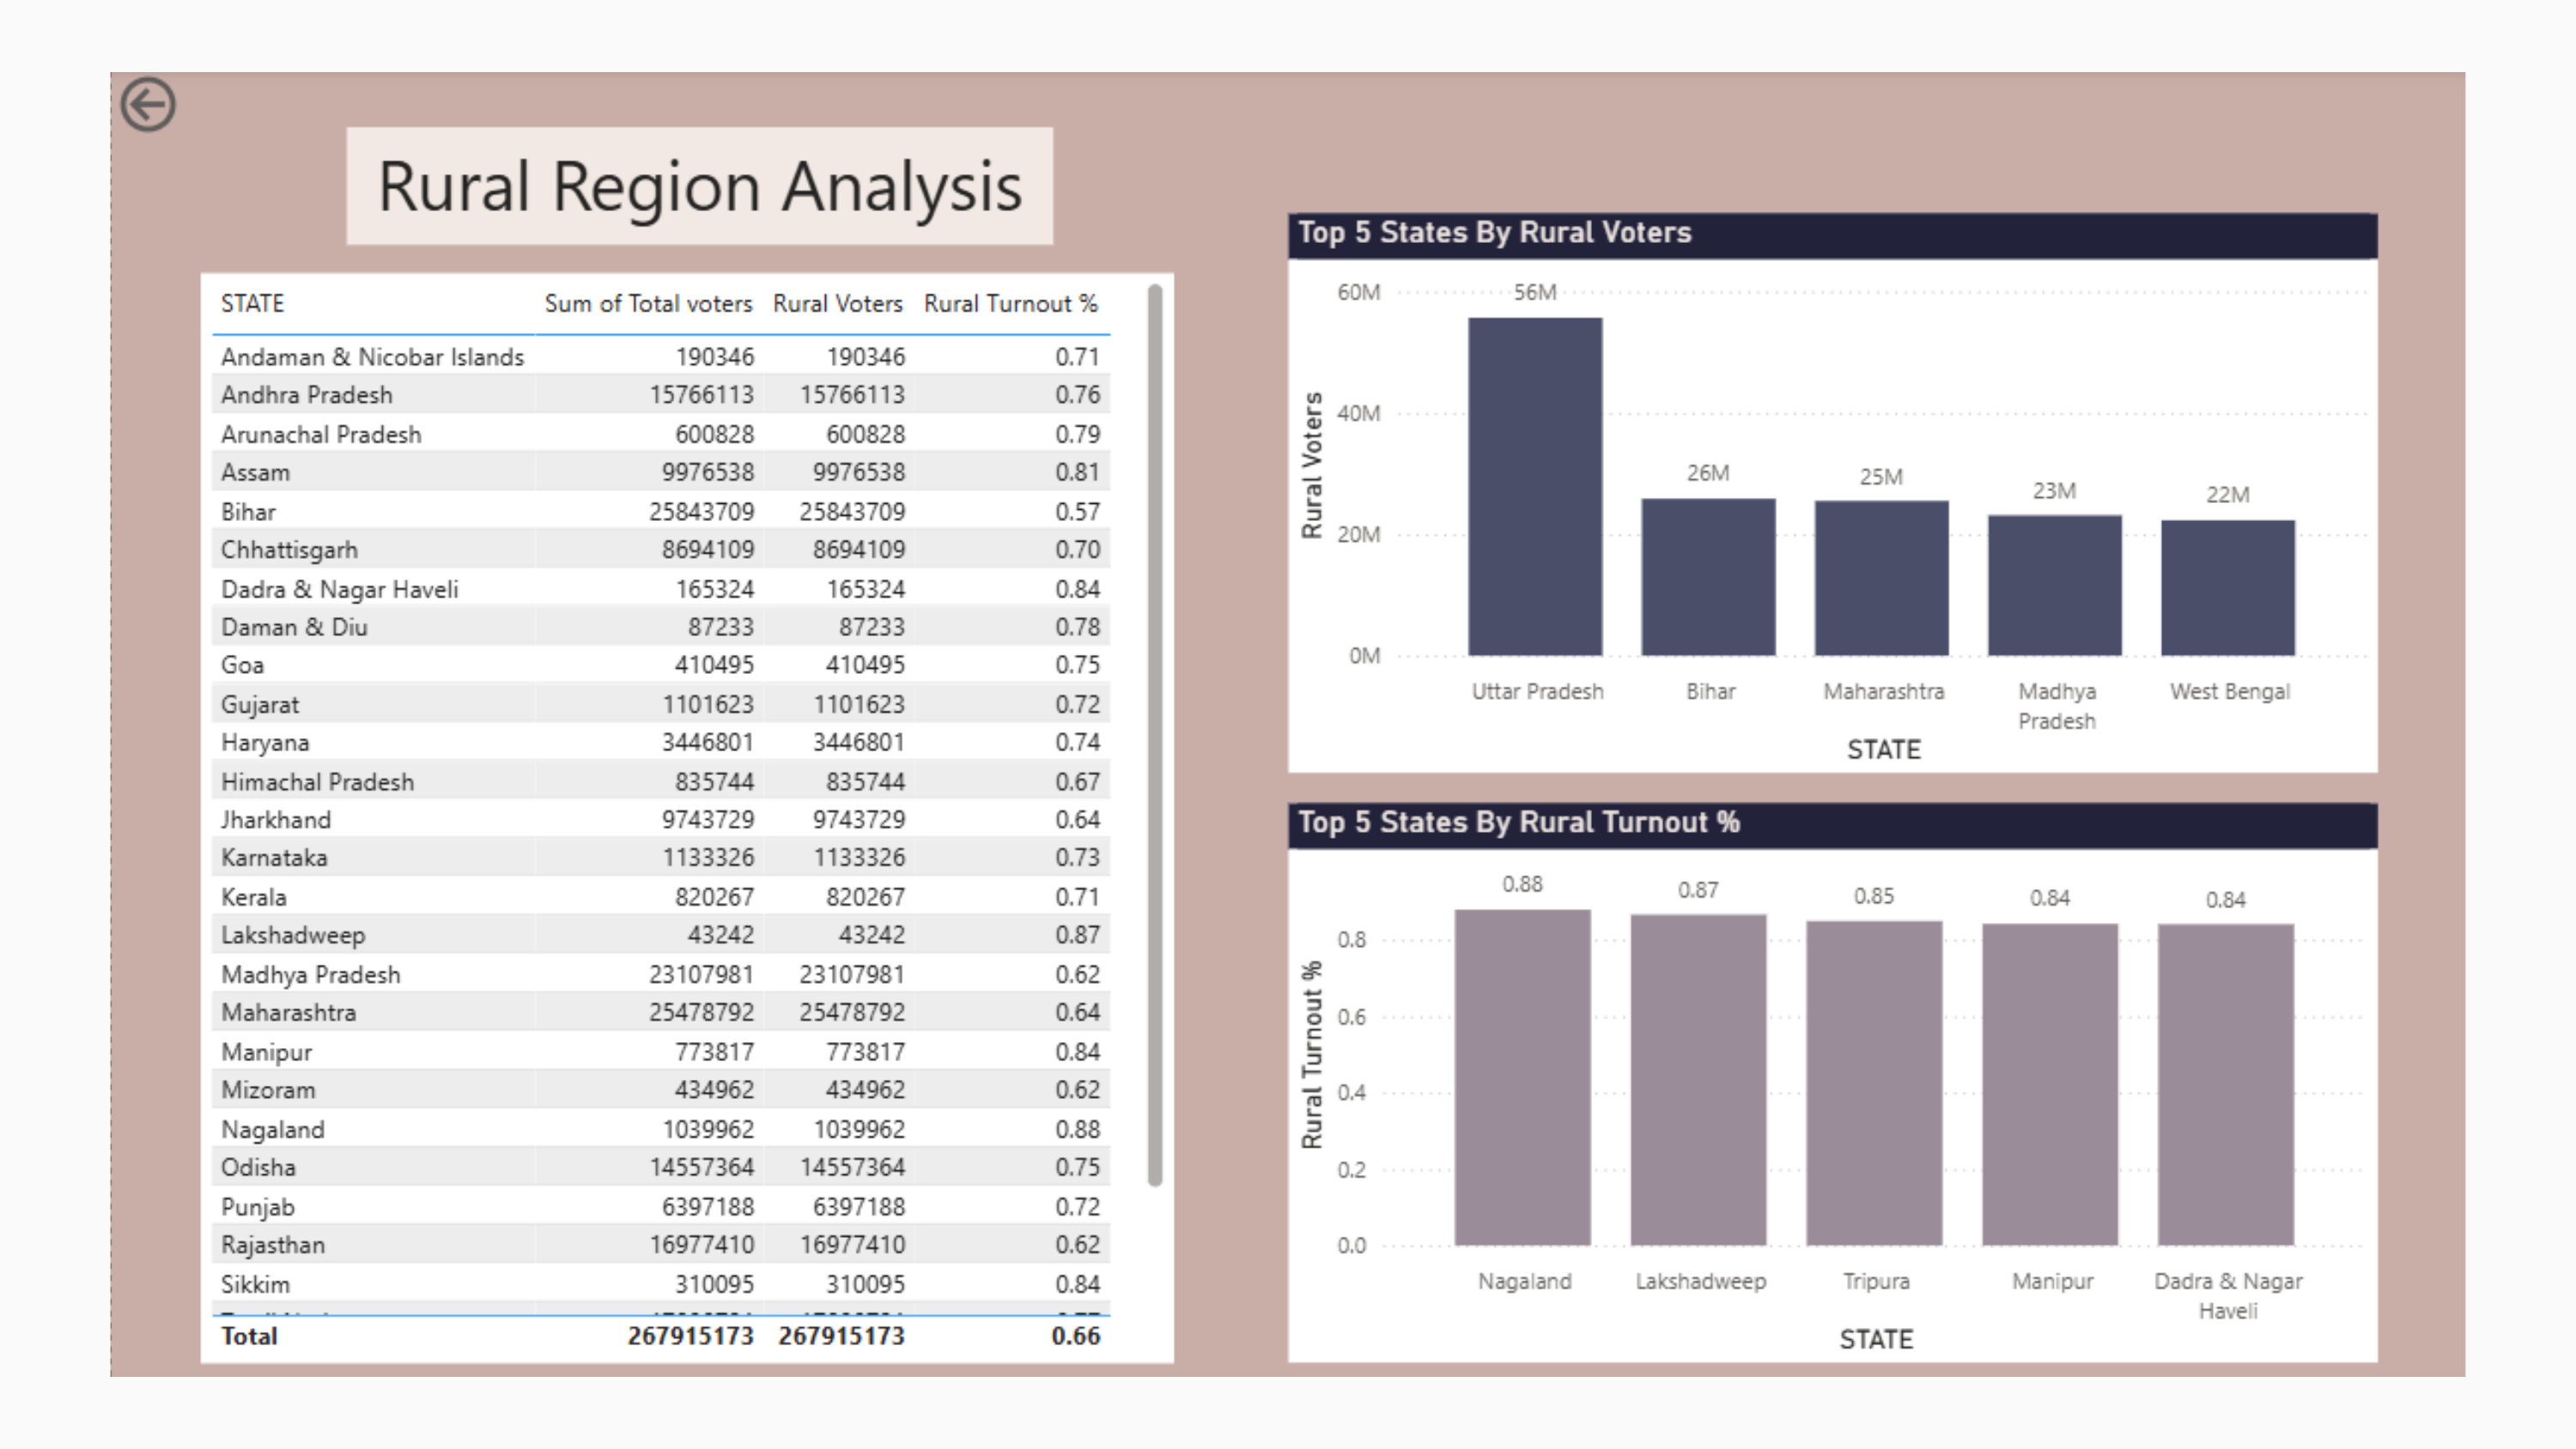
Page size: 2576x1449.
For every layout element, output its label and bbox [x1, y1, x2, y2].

text_box [110, 72, 2466, 1377]
